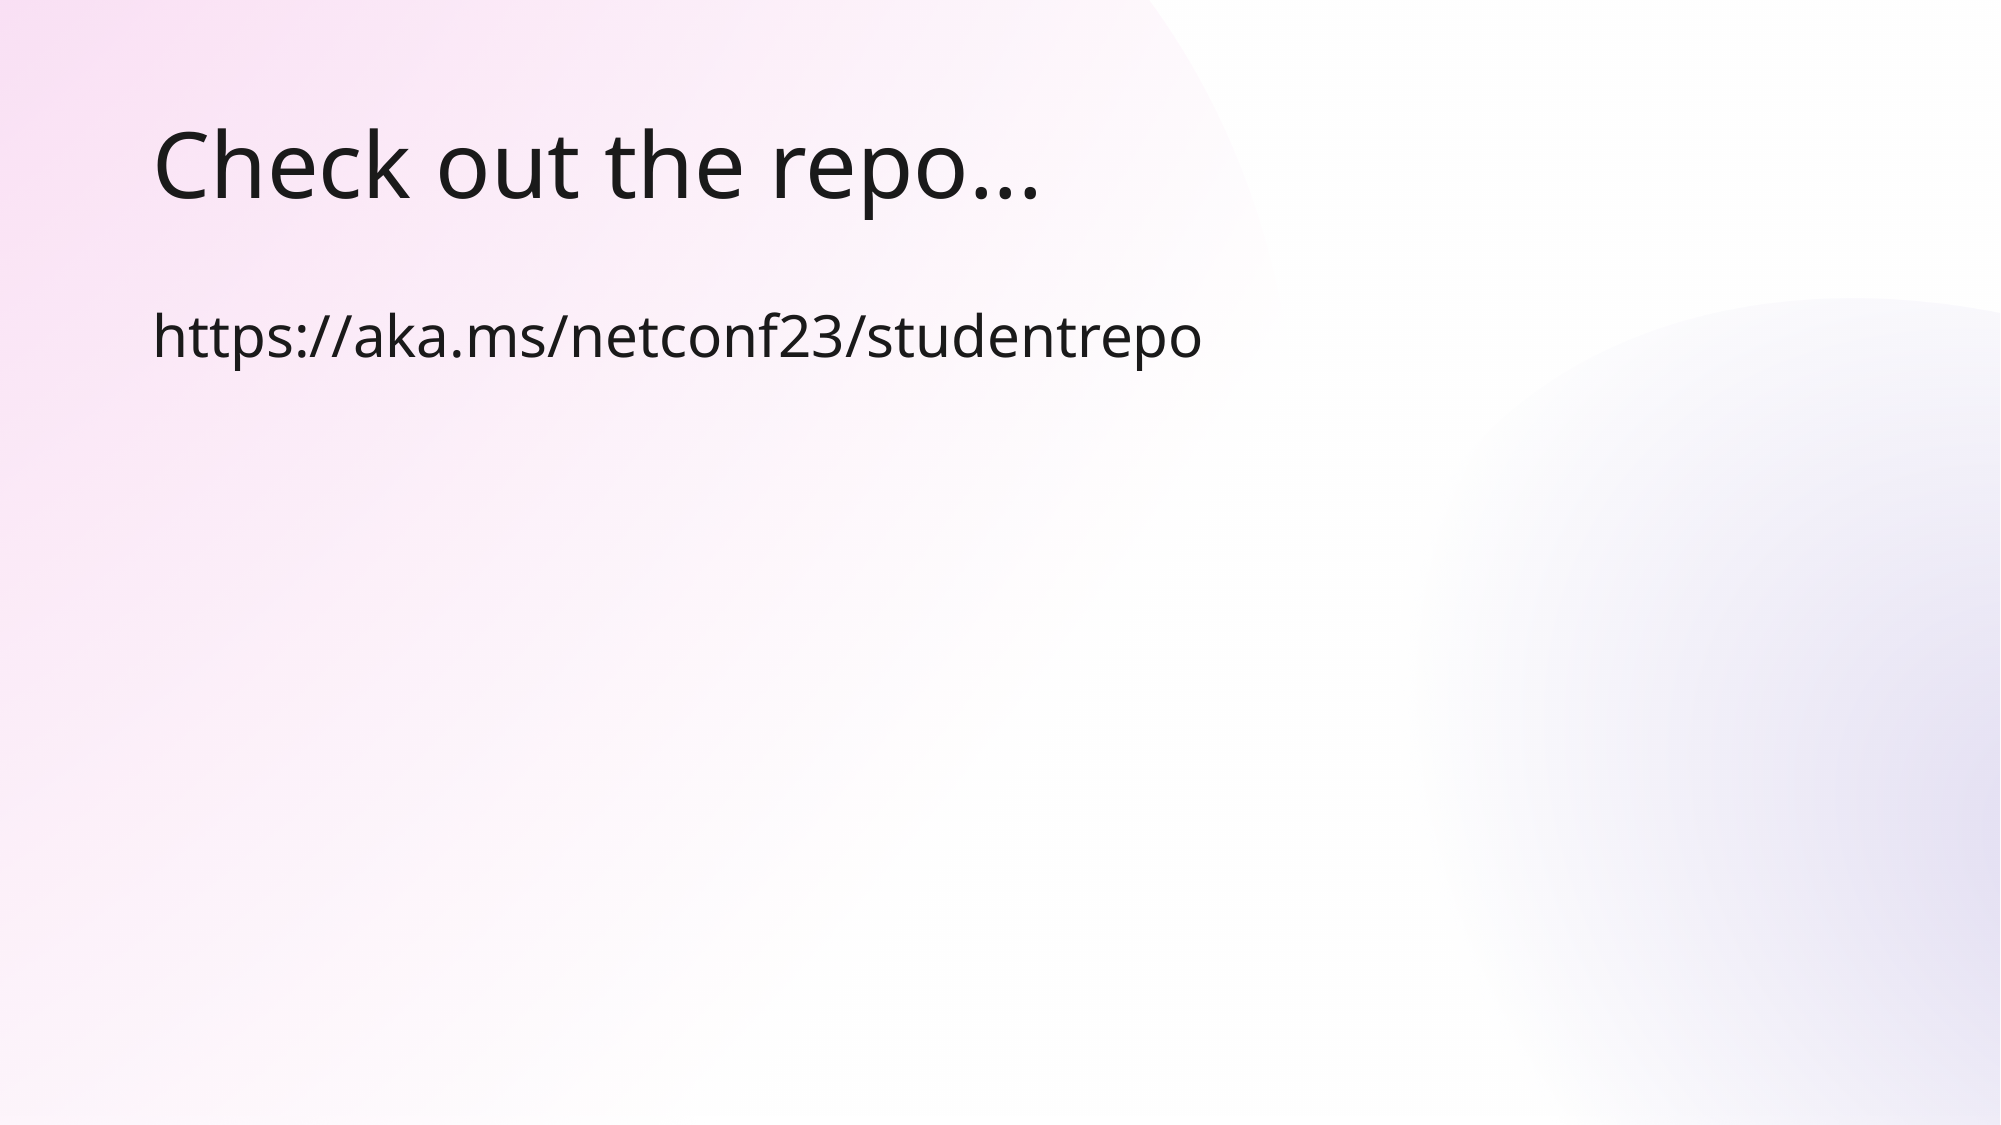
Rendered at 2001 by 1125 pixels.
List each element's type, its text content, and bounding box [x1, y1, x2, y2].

picture [0, 0, 2001, 1125]
list https://aka.ms/netconf23/studentrepo [137, 299, 1863, 1014]
title Check out the repo... [137, 59, 1863, 278]
